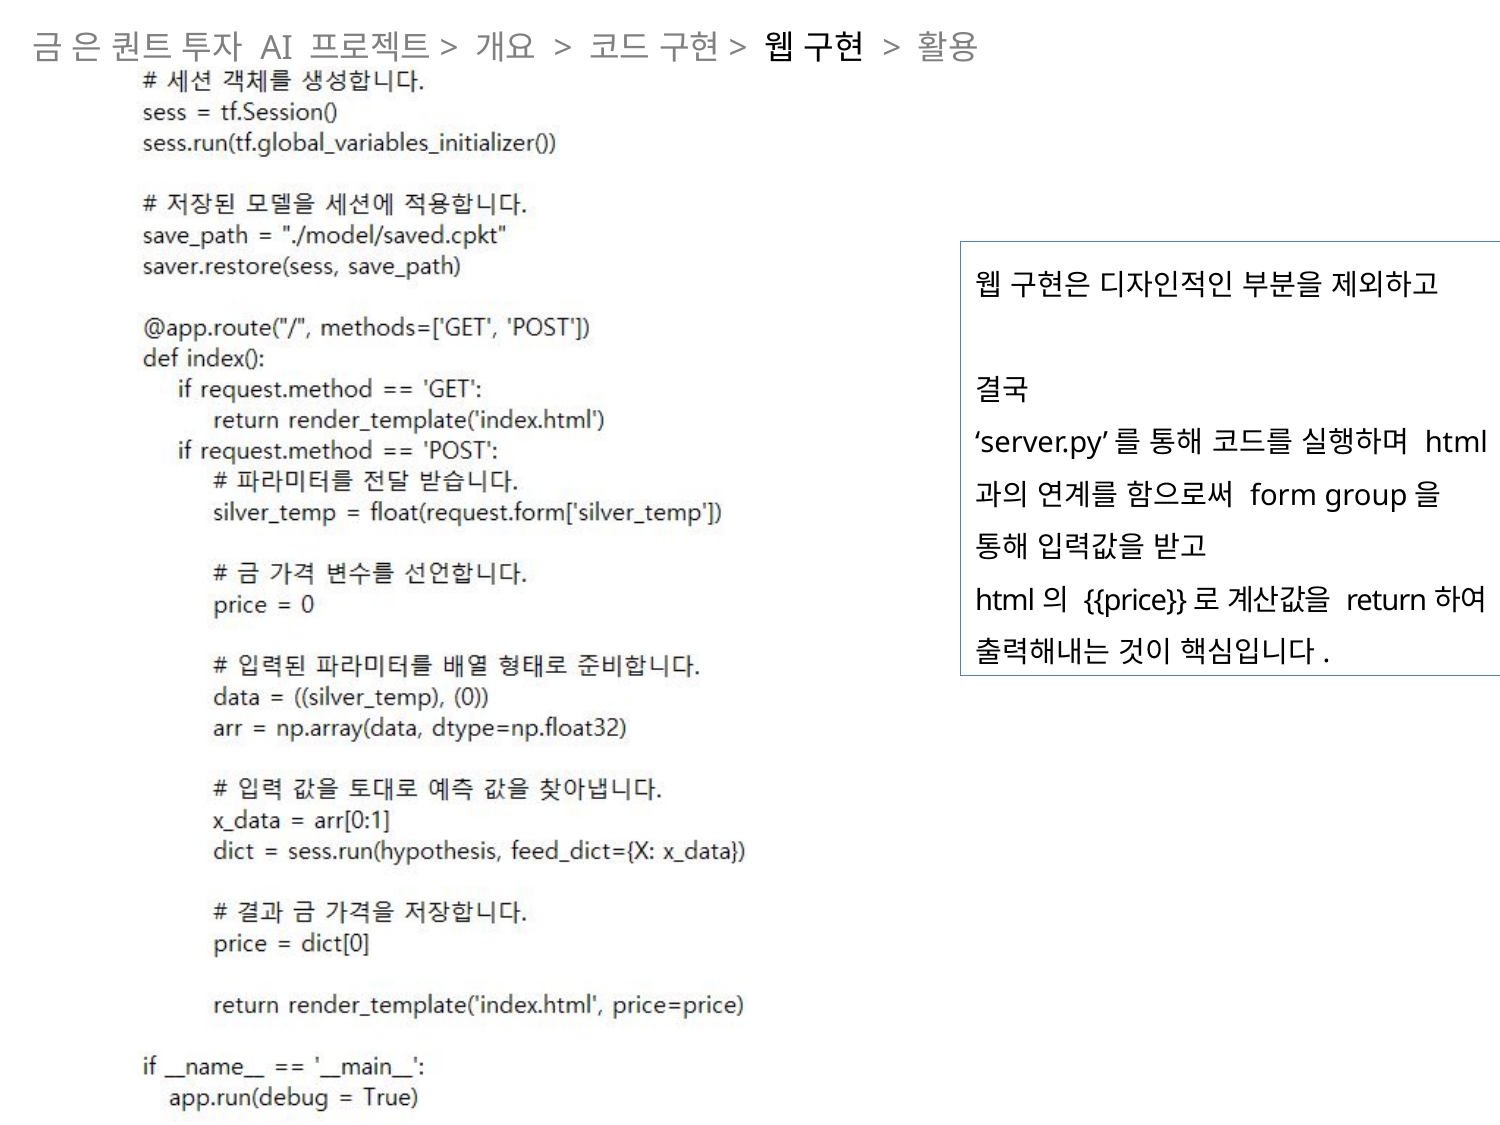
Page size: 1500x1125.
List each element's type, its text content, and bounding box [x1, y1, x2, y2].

text_box 금 은 퀀트 투자 AI 프로젝트> 개요 > 코드 구현> 웹 구현 > 활용 [17, 19, 1291, 74]
text_box 웹 구현은 디자인적인 부분을 제외하고 결국 ‘server.py’를 통해 코드를 실행하며 html과의 연계를 함으로써 form group을 통해 입력값을 받고 html의 {{price}}로 계산값을 return하여 출력해내는 것이 핵심입니다. [960, 241, 1500, 676]
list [136, 66, 869, 1125]
